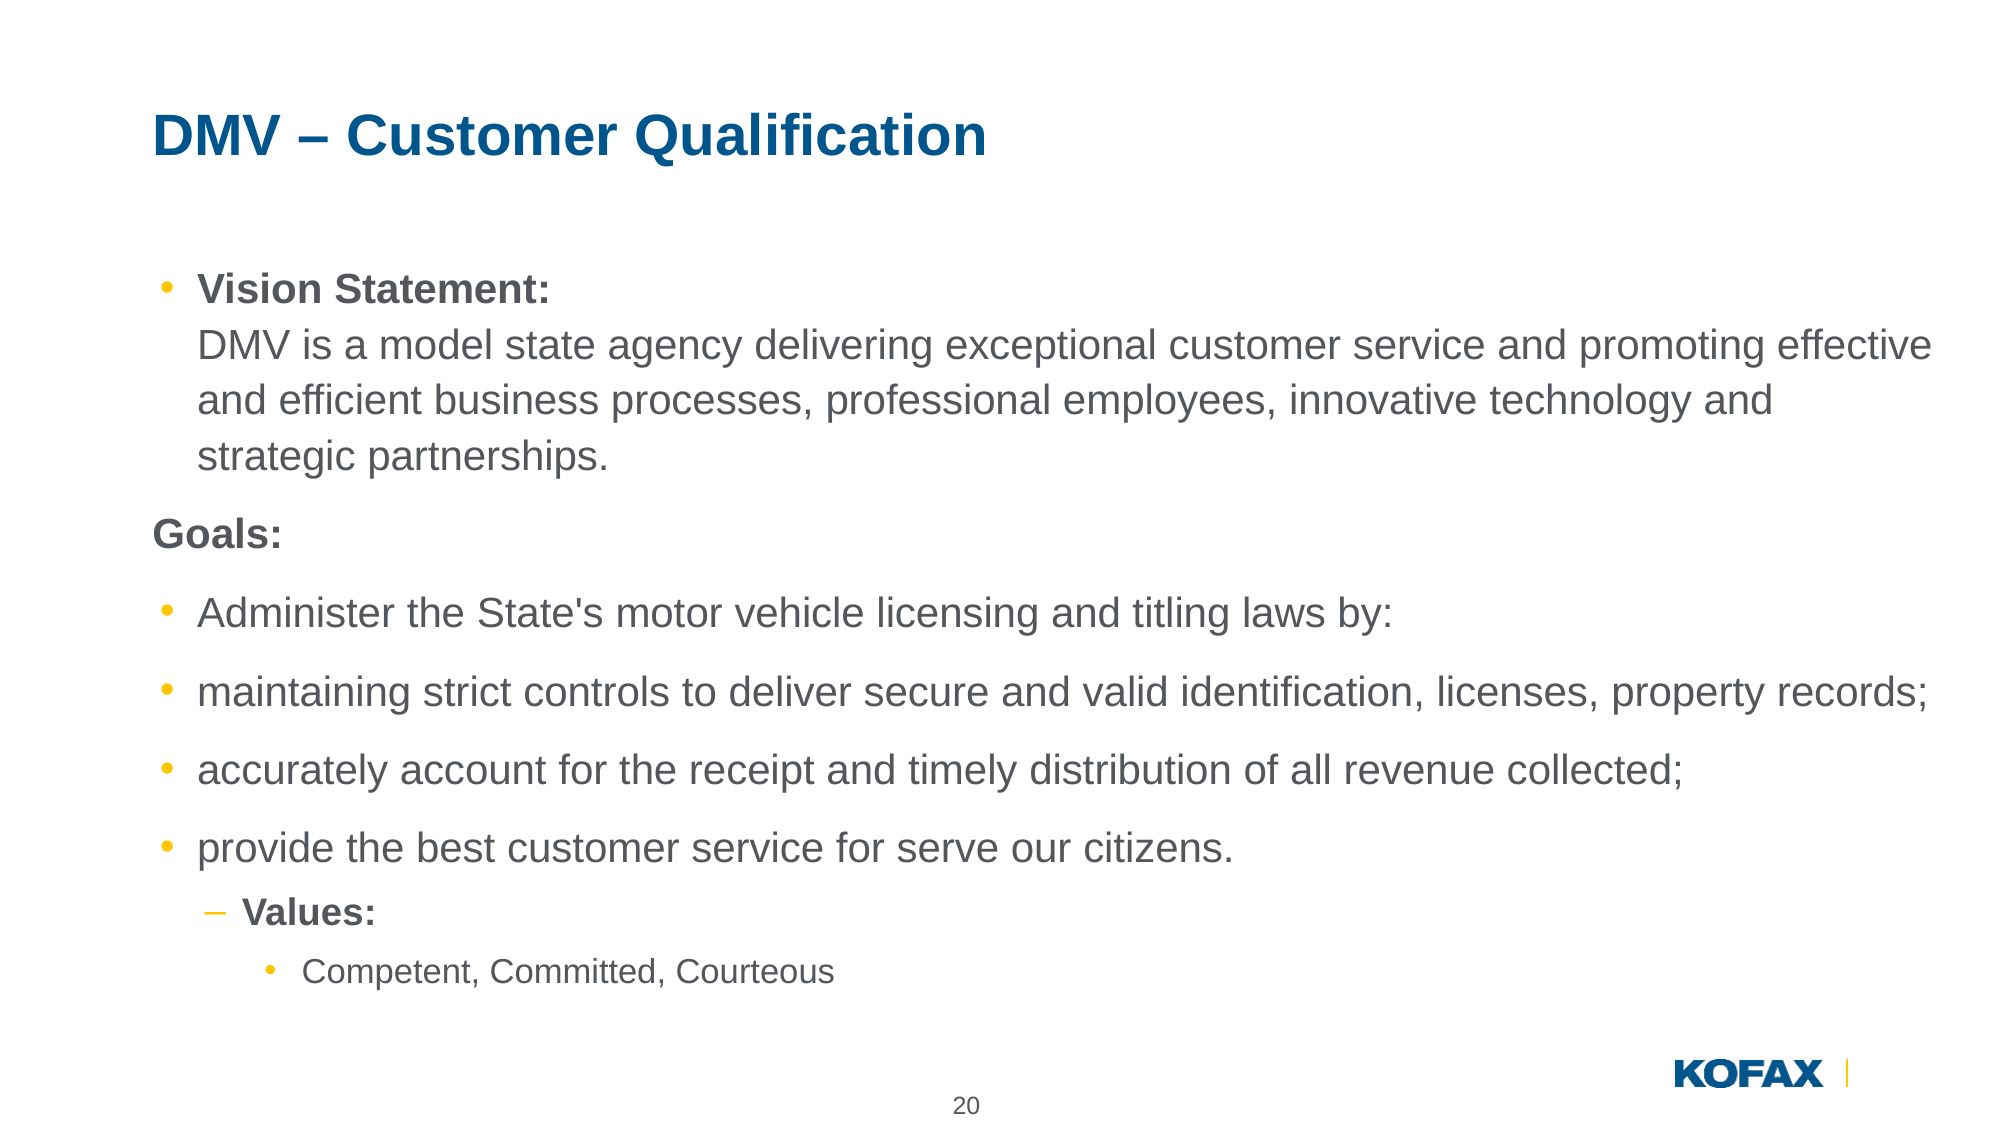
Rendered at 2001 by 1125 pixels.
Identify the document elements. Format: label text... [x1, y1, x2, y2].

title DMV – Customer Qualification [137, 97, 1914, 231]
list Vision Statement: DMV is a model state agency delivering exceptional customer service and promoting effective and efficient business processes, professional employees, innovative technology and strategic partnerships. Goals: Administer the State's motor vehicle licensing and titling laws by: maintaining strict controls to deliver secure and valid identification, licenses, property records; accurately account for the receipt and timely distribution of all revenue collected; provide the best customer service for serve our citizens. Values: Competent, Committed, Courteous [137, 249, 1959, 1041]
picture [1675, 1059, 1824, 1088]
slide_number 20 [937, 1085, 1063, 1123]
